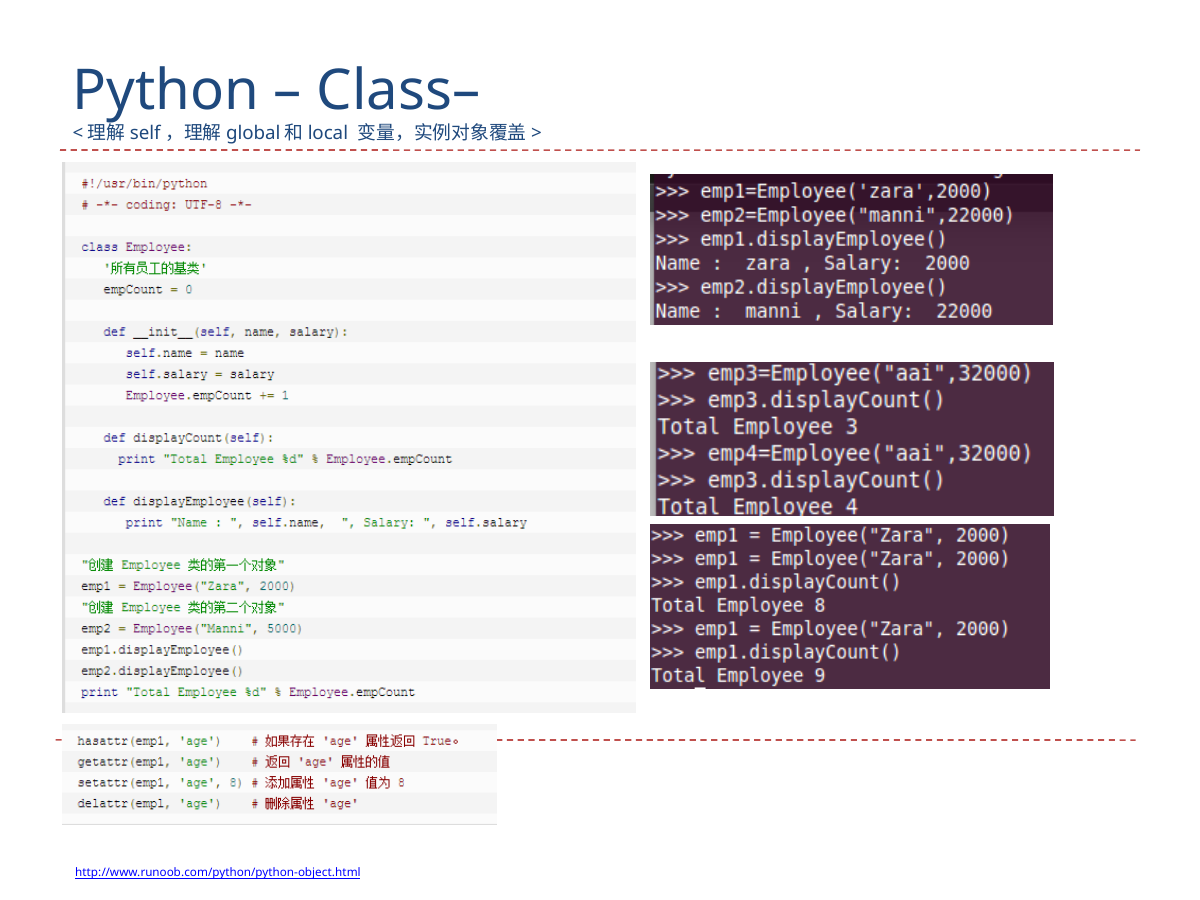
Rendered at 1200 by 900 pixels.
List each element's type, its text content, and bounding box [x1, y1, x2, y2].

picture [649, 362, 1054, 516]
title Python – Class– <理解self，理解global和local 变量，实例对象覆盖> [60, 20, 1140, 150]
picture [649, 524, 1051, 689]
list http://www.runoob.com/python/python-object.html [62, 762, 1138, 888]
picture [649, 174, 1053, 326]
picture [62, 162, 636, 714]
picture [62, 724, 497, 826]
